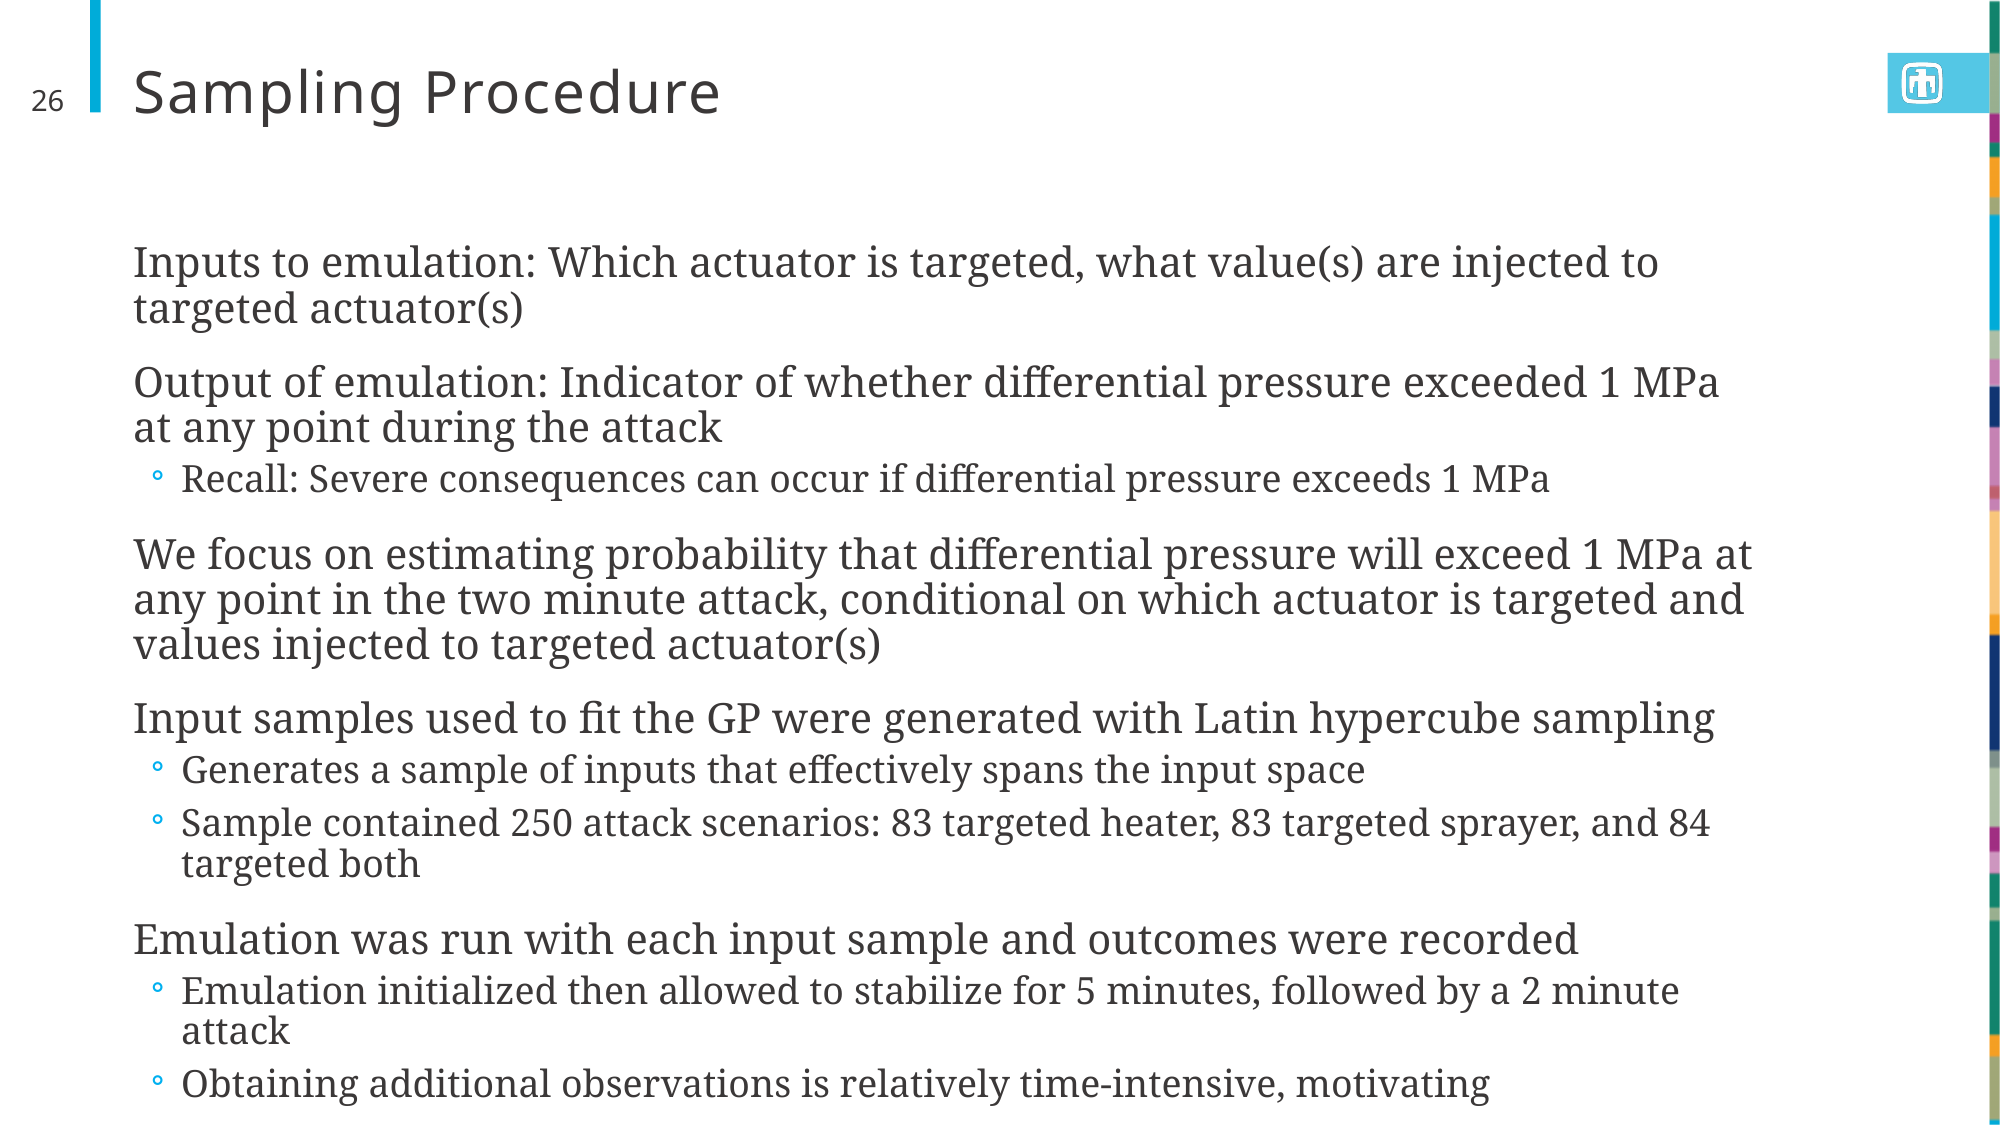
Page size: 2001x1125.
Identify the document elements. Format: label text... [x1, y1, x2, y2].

slide_number 26 [10, 71, 80, 132]
list Inputs to emulation: Which actuator is targeted, what value(s) are injected to targeted actuator(s) Output of emulation: Indicator of whether differential pressure exceeded 1 MPa at any point during the attack Recall: Severe consequences can occur if differential pressure exceeds 1 MPa We focus on estimating probability that differential pressure will exceed 1 MPa at any point in the two minute attack, conditional on which actuator is targeted and values injected to targeted actuator(s) Input samples used to fit the GP were generated with Latin hypercube sampling Generates a sample of inputs that effectively spans the input space Sample contained 250 attack scenarios: 83 targeted heater, 83 targeted sprayer, and 84 targeted both Emulation was run with each input sample and outcomes were recorded Emulation initialized then allowed to stabilize for 5 minutes, followed by a 2 minute attack Obtaining additional observations is relatively time-intensive, motivating [118, 234, 1769, 1125]
picture [1990, 1, 1999, 215]
picture [1990, 330, 1999, 1120]
title Sampling Procedure [118, 58, 1769, 153]
picture [1901, 62, 1944, 104]
